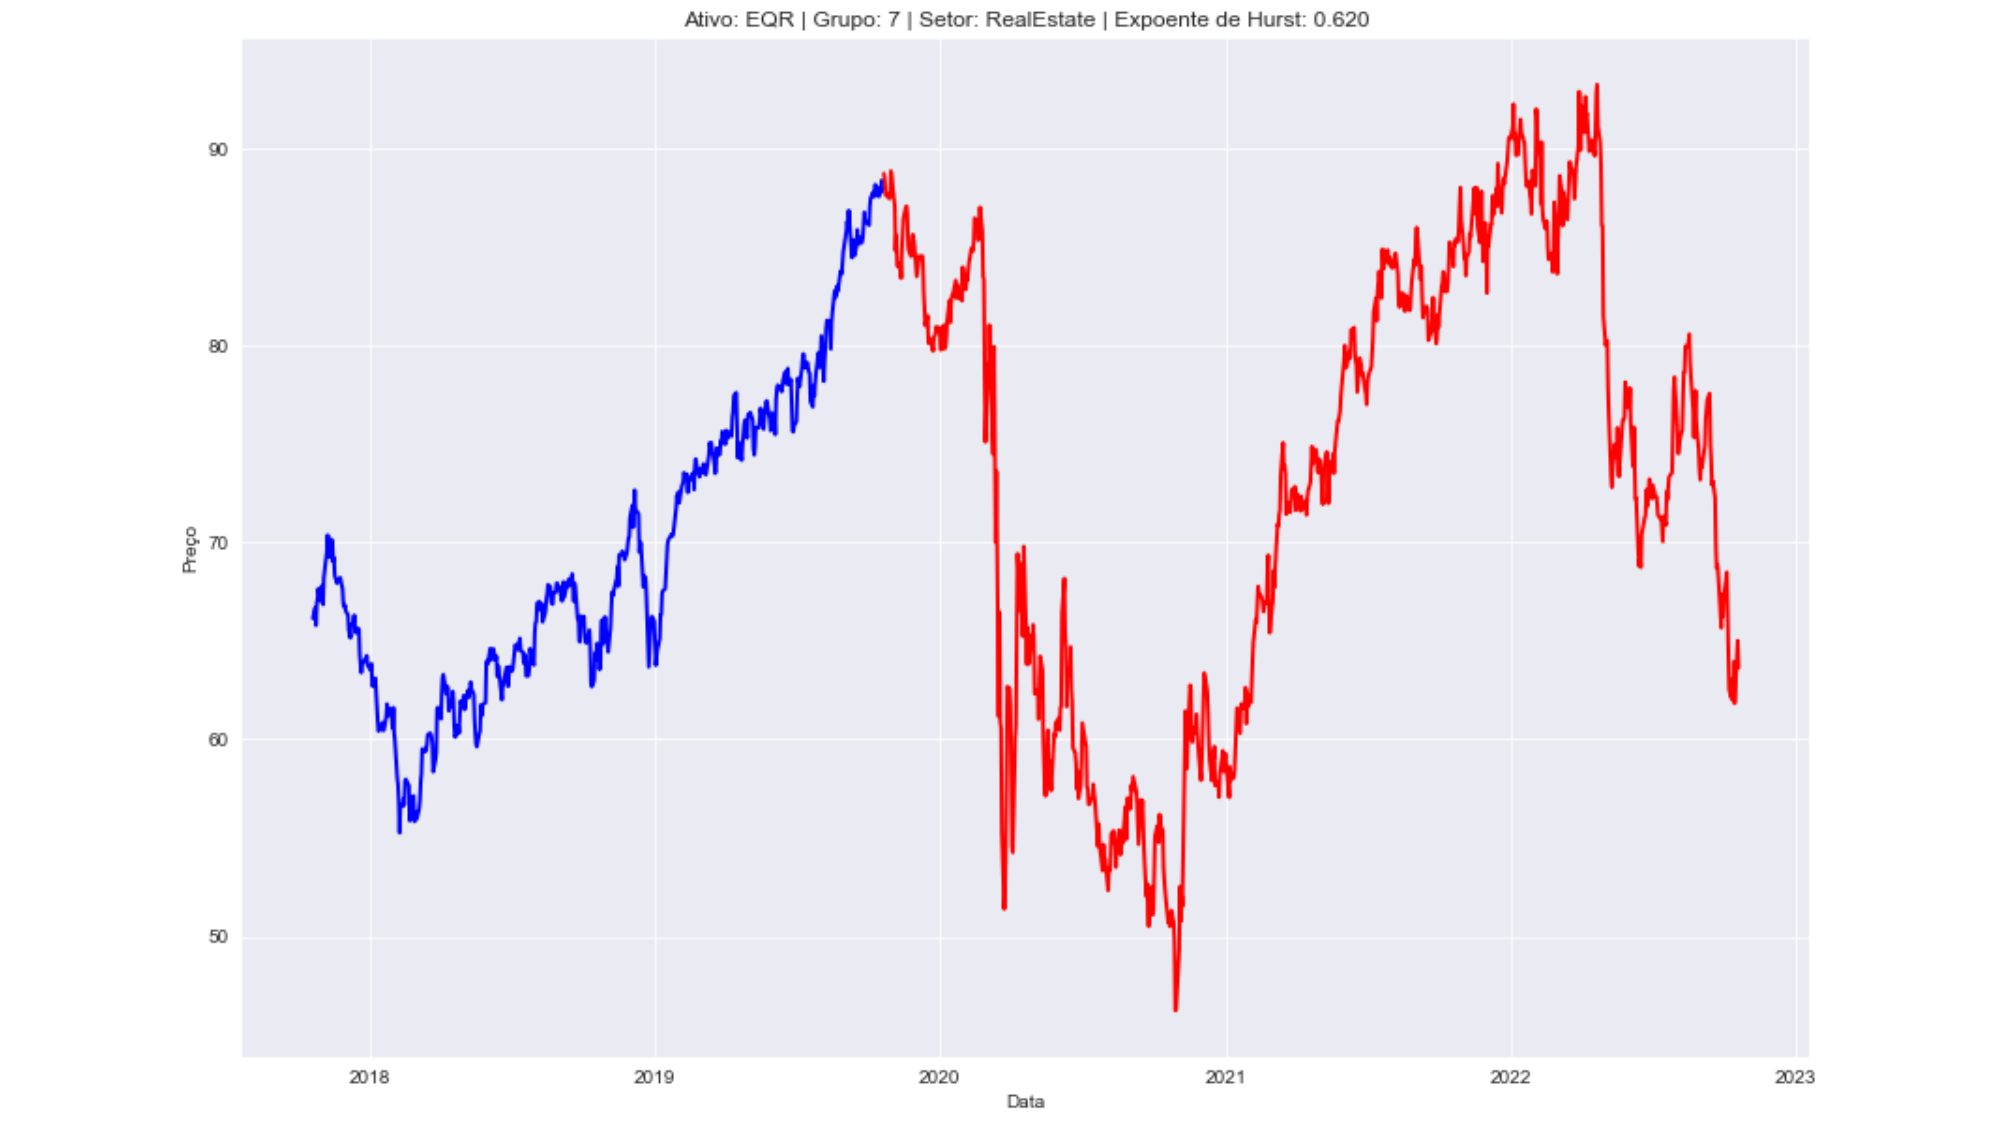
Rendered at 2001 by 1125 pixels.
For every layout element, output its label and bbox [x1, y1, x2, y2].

picture [170, 0, 1830, 1125]
